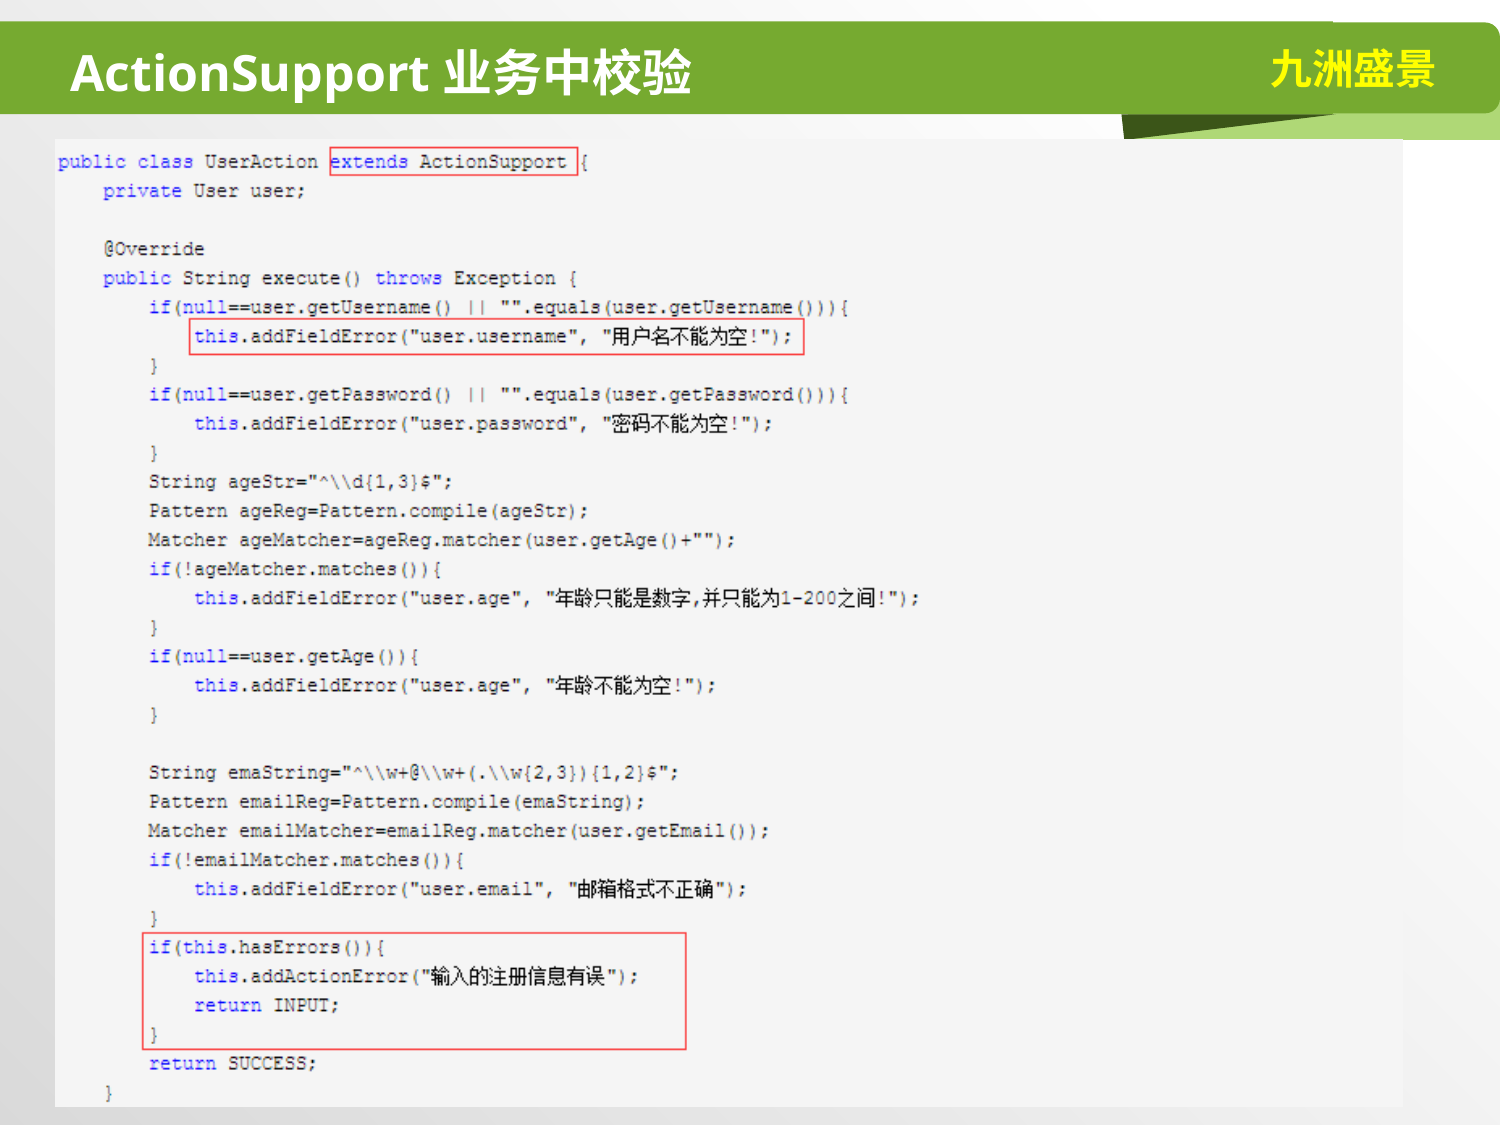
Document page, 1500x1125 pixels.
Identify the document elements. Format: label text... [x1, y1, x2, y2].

picture [55, 139, 1403, 1107]
title ActionSupport业务中校验 [55, 25, 1318, 110]
